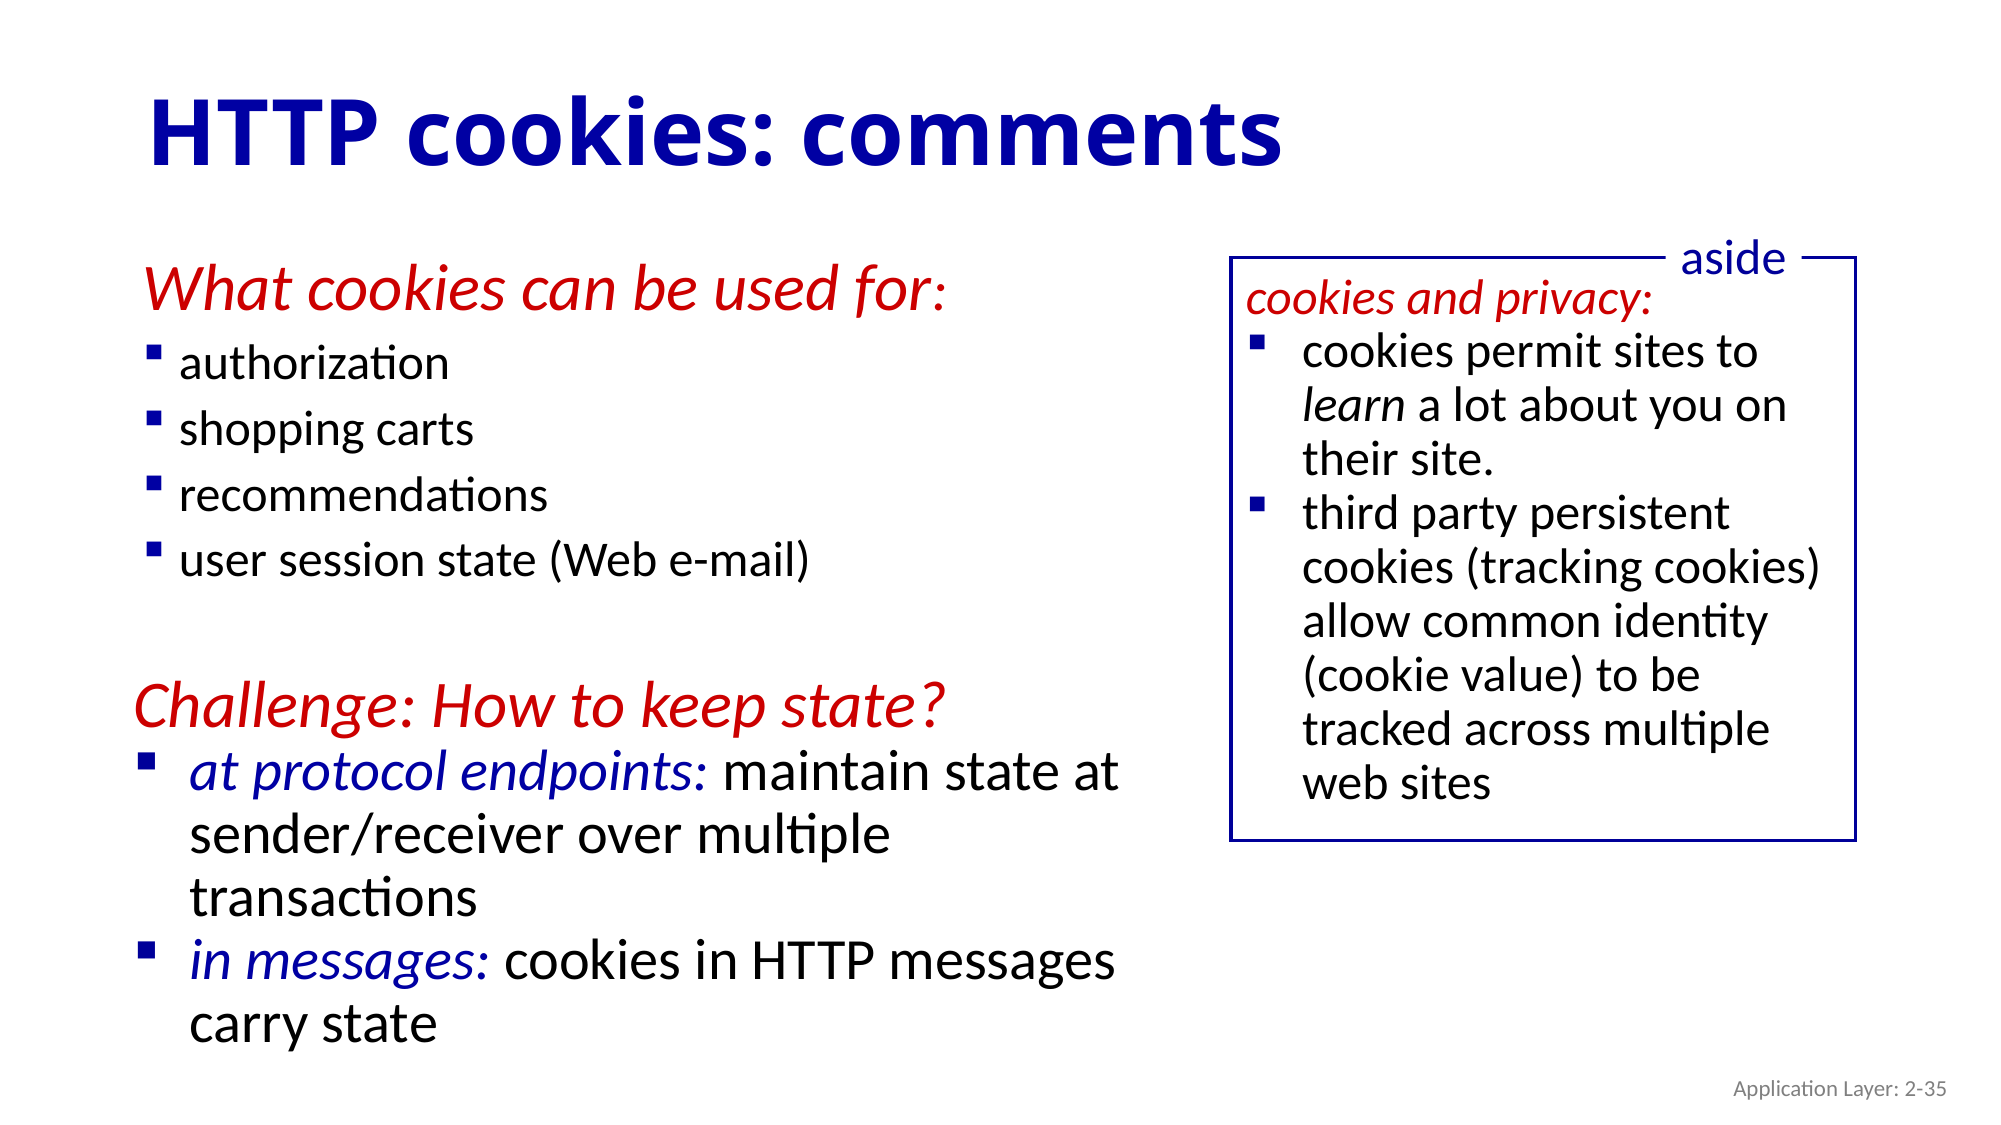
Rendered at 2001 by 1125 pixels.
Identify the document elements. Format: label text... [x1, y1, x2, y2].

text_box cookies and privacy: cookies permit sites to learn a lot about you on their site. third party persistent cookies (tracking cookies) allow common identity (cookie value) to be tracked across multiple web sites [1231, 257, 1856, 841]
text_box aside [1665, 217, 1802, 293]
text_box Challenge: How to keep state? at protocol endpoints: maintain state at sender/receiver over multiple transactions in messages: cookies in HTTP messages carry state [118, 652, 1147, 1087]
text_box What cookies can be used for: authorization shopping carts recommendations user session state (Web e-mail) [106, 255, 1097, 689]
slide_number Application Layer: 2- [1512, 1056, 1963, 1117]
title HTTP cookies: comments [131, 62, 1856, 209]
